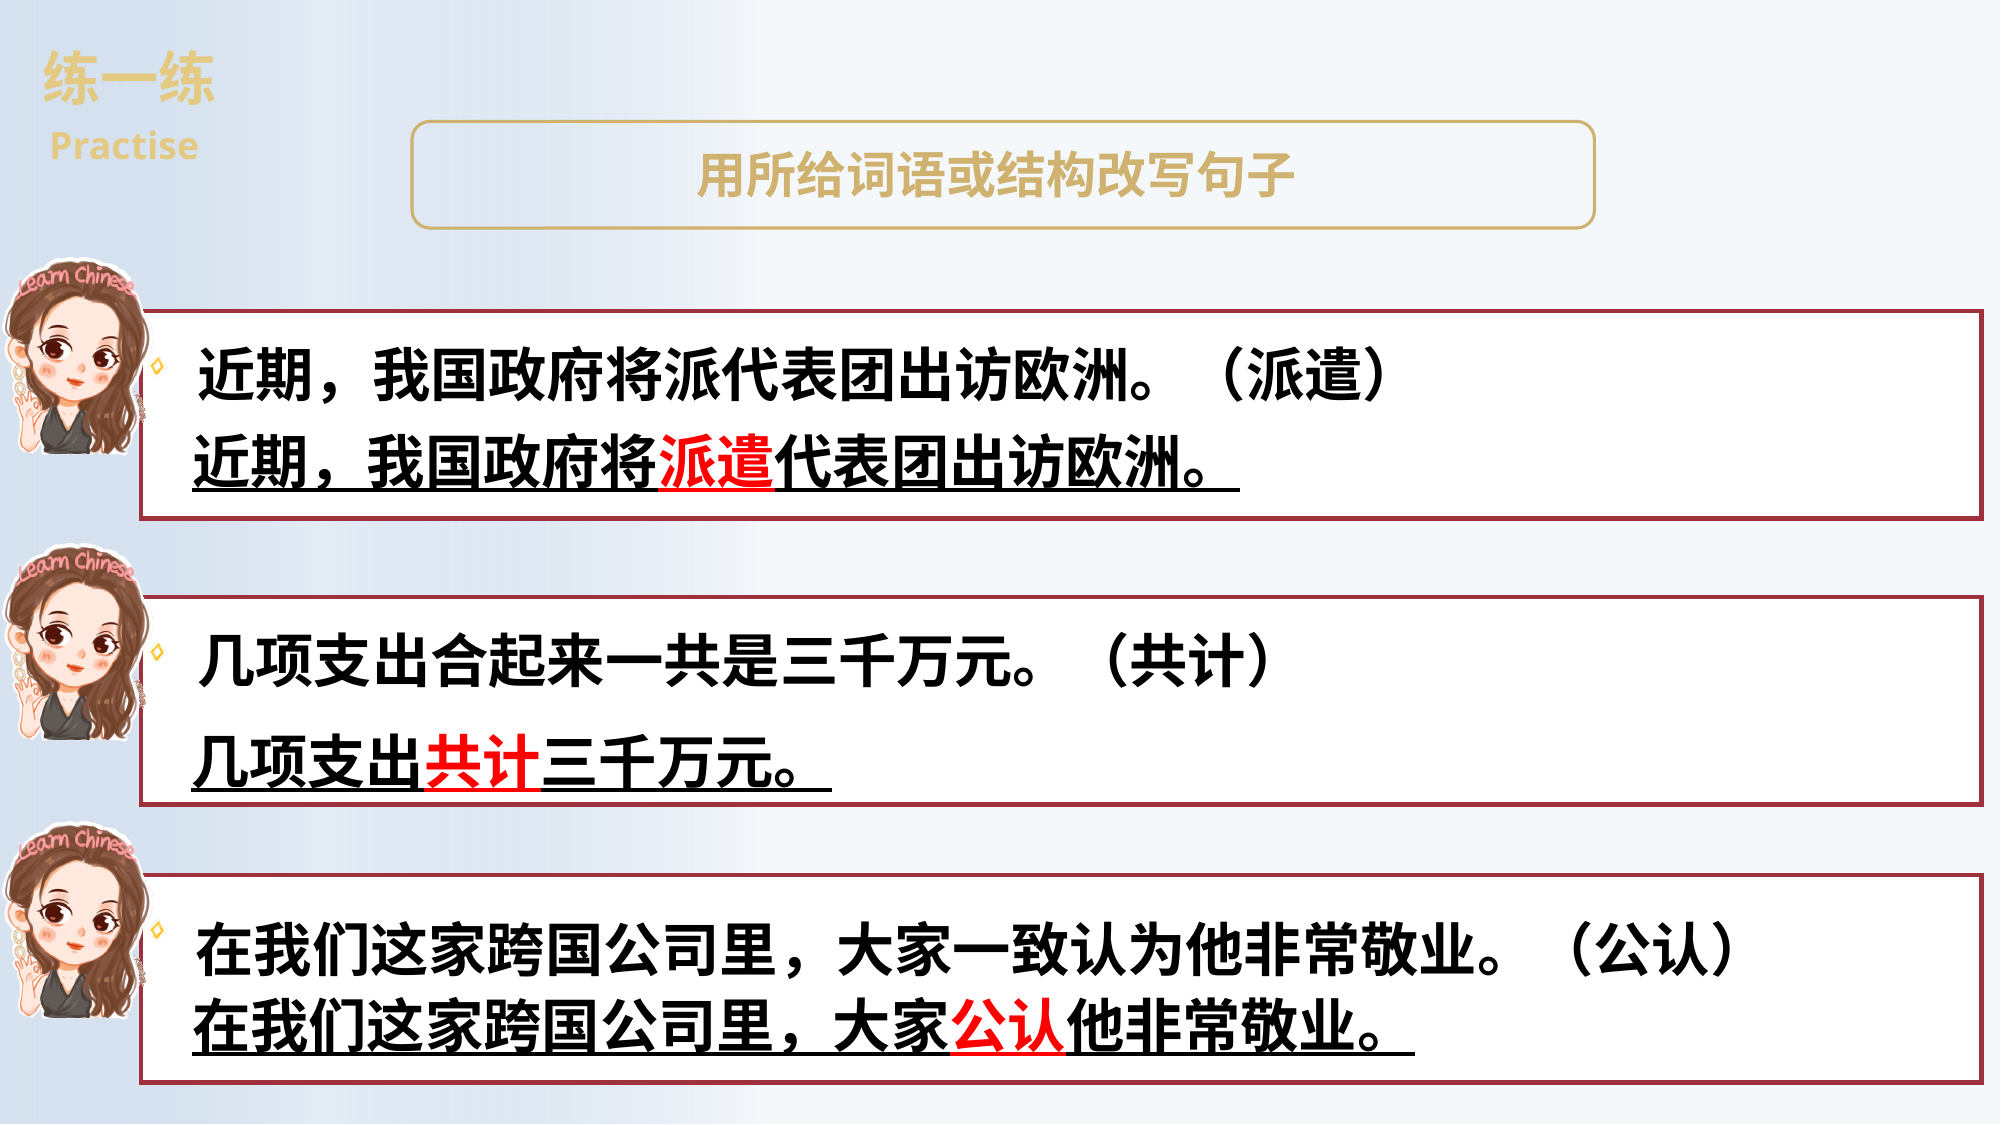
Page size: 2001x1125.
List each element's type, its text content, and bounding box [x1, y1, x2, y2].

picture [0, 0, 2001, 1125]
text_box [0, 230, 1982, 516]
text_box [0, 794, 1982, 1083]
text_box 练一练 [27, 35, 233, 120]
text_box Practise [34, 115, 215, 175]
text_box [0, 516, 1982, 794]
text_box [397, 121, 1595, 229]
